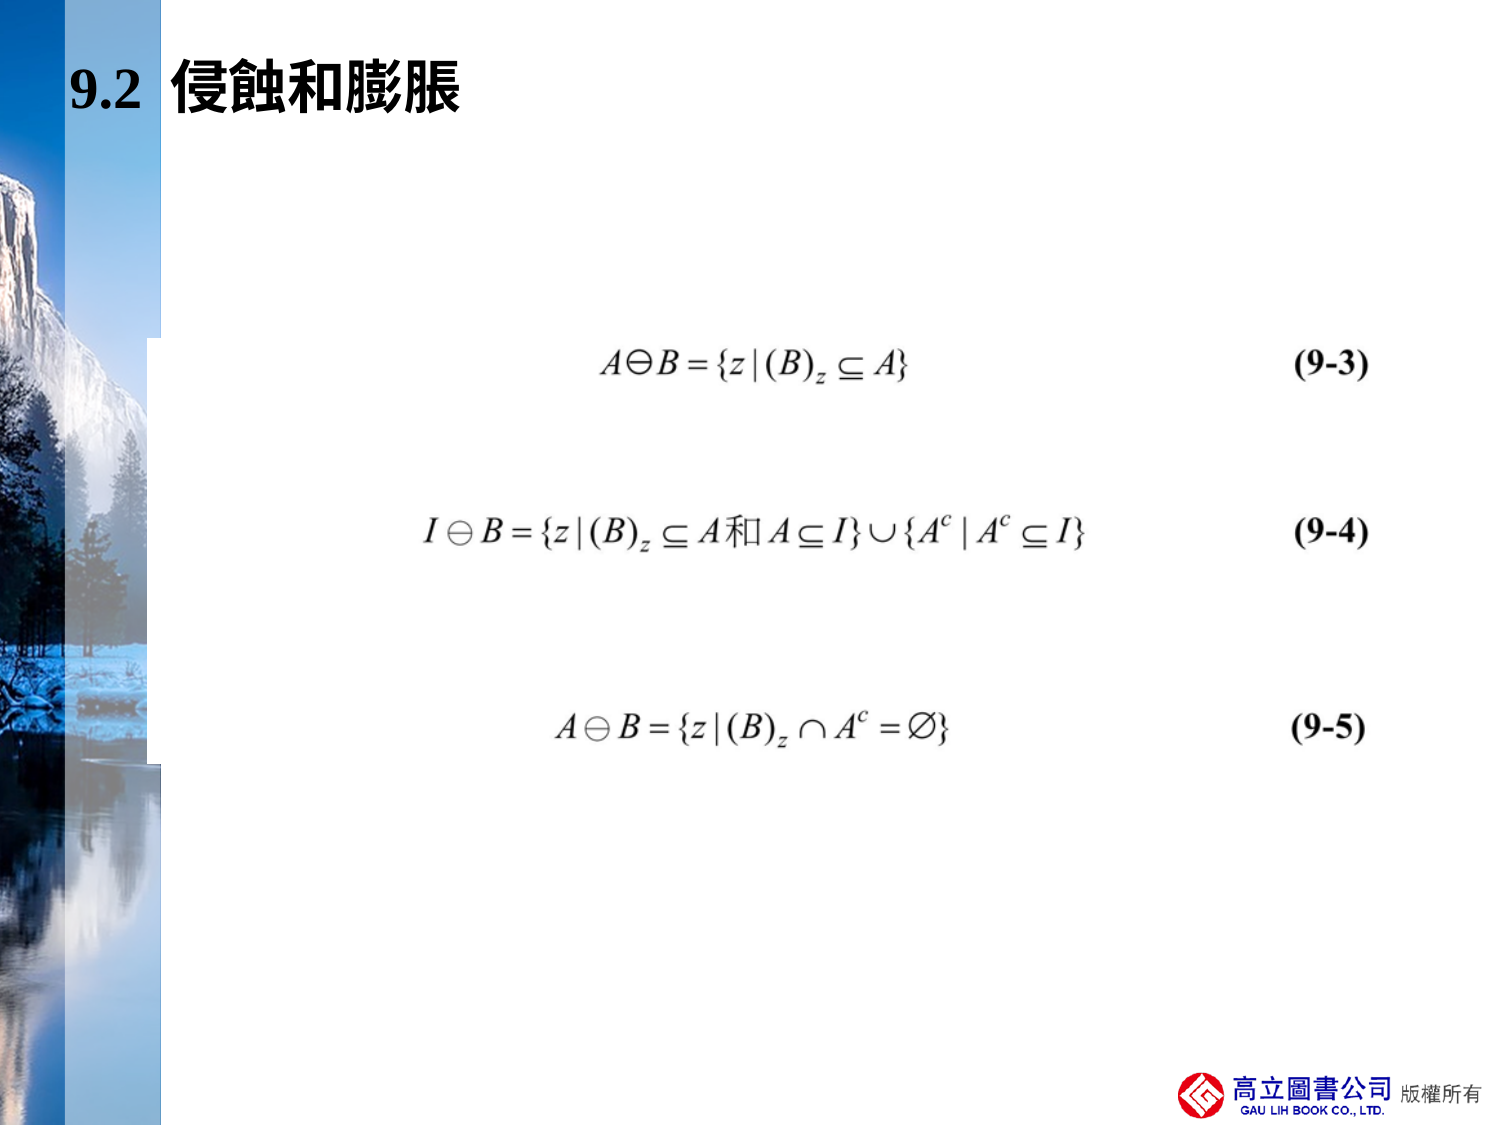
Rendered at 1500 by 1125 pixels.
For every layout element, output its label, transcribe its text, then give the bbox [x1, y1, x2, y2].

text_box 9.2 侵蝕和膨脹 [54, 42, 477, 128]
picture [1178, 1065, 1500, 1125]
picture [147, 337, 1384, 764]
picture [0, 0, 64, 1125]
